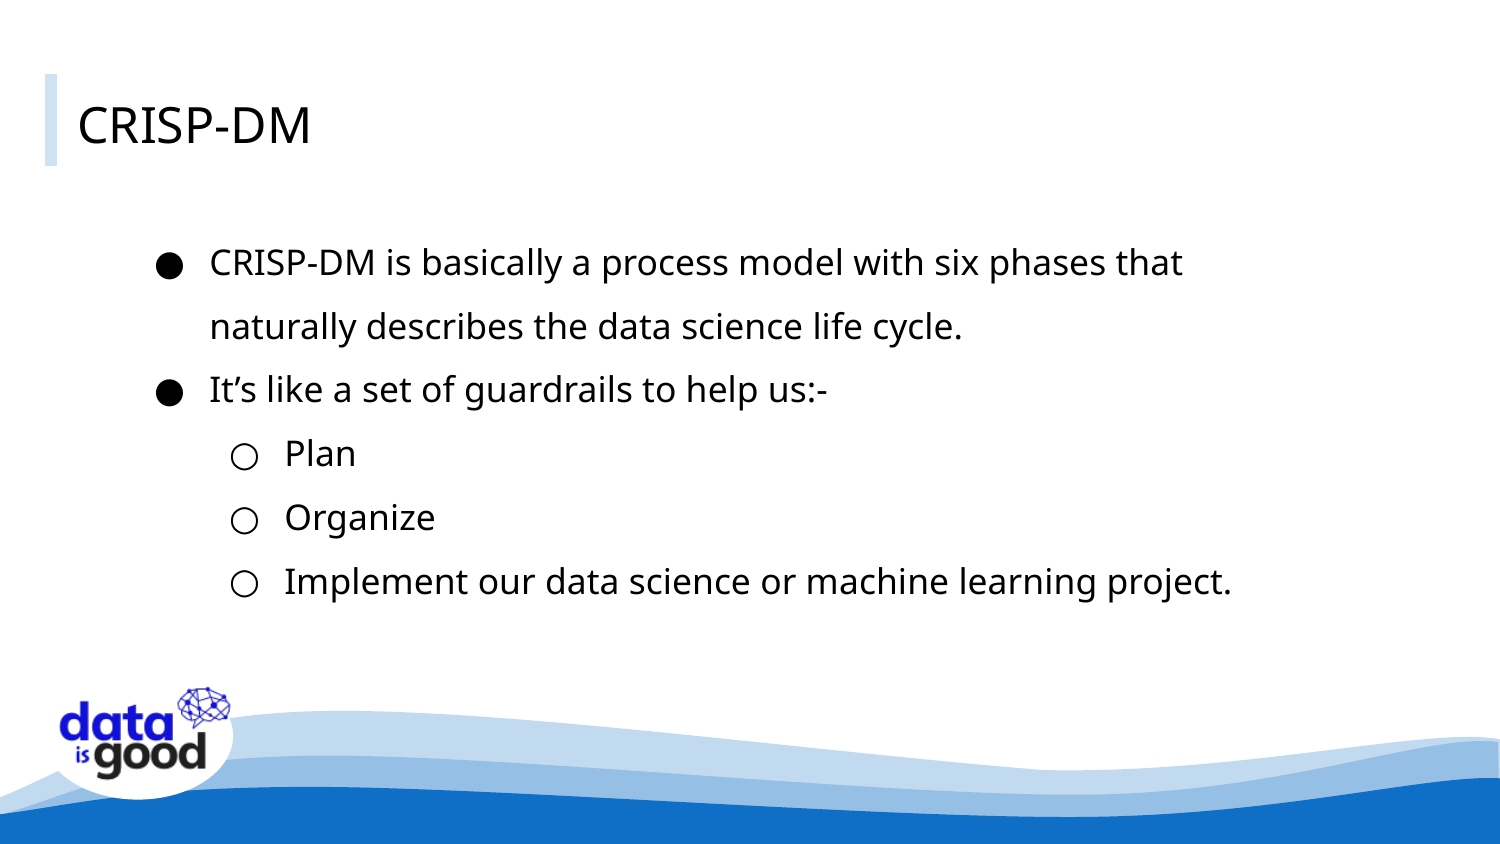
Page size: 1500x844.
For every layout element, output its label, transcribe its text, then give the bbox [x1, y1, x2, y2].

title CRISP-DM [66, 72, 1449, 167]
picture [58, 685, 231, 804]
list CRISP-DM is basically a process model with six phases that naturally describes the data science life cycle. It’s like a set of guardrails to help us:- Plan Organize Implement our data science or machine learning project. [123, 207, 1270, 623]
